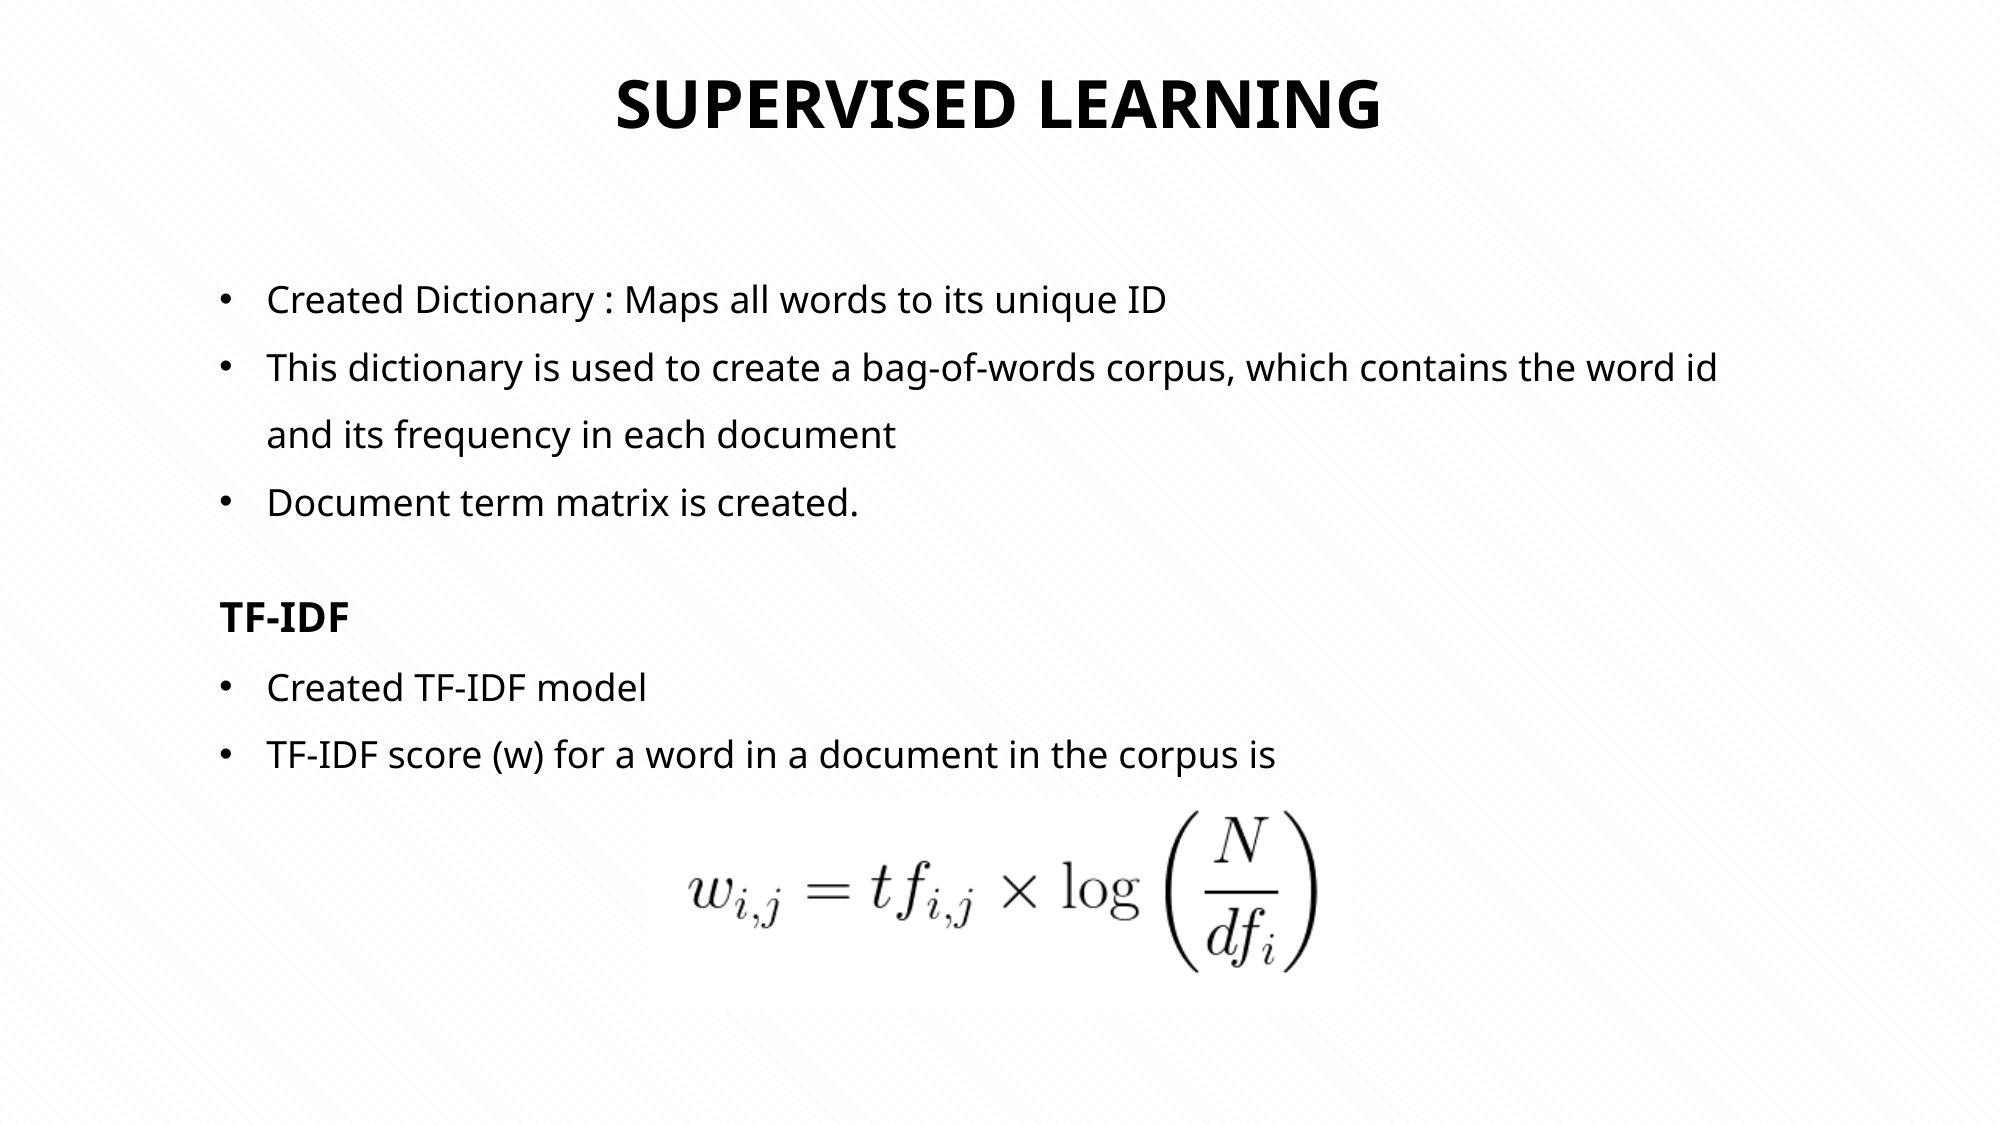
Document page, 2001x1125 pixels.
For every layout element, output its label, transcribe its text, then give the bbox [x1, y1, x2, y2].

text_box SUPERVISED LEARNING [240, 61, 1760, 142]
text_box Created Dictionary : Maps all words to its unique ID This dictionary is used to create a bag-of-words corpus, which contains the word id and its frequency in each document Document term matrix is created. TF-IDF Created TF-IDF model TF-IDF score (w) for a word in a document in the corpus is [204, 246, 1803, 986]
picture [648, 797, 1352, 1010]
